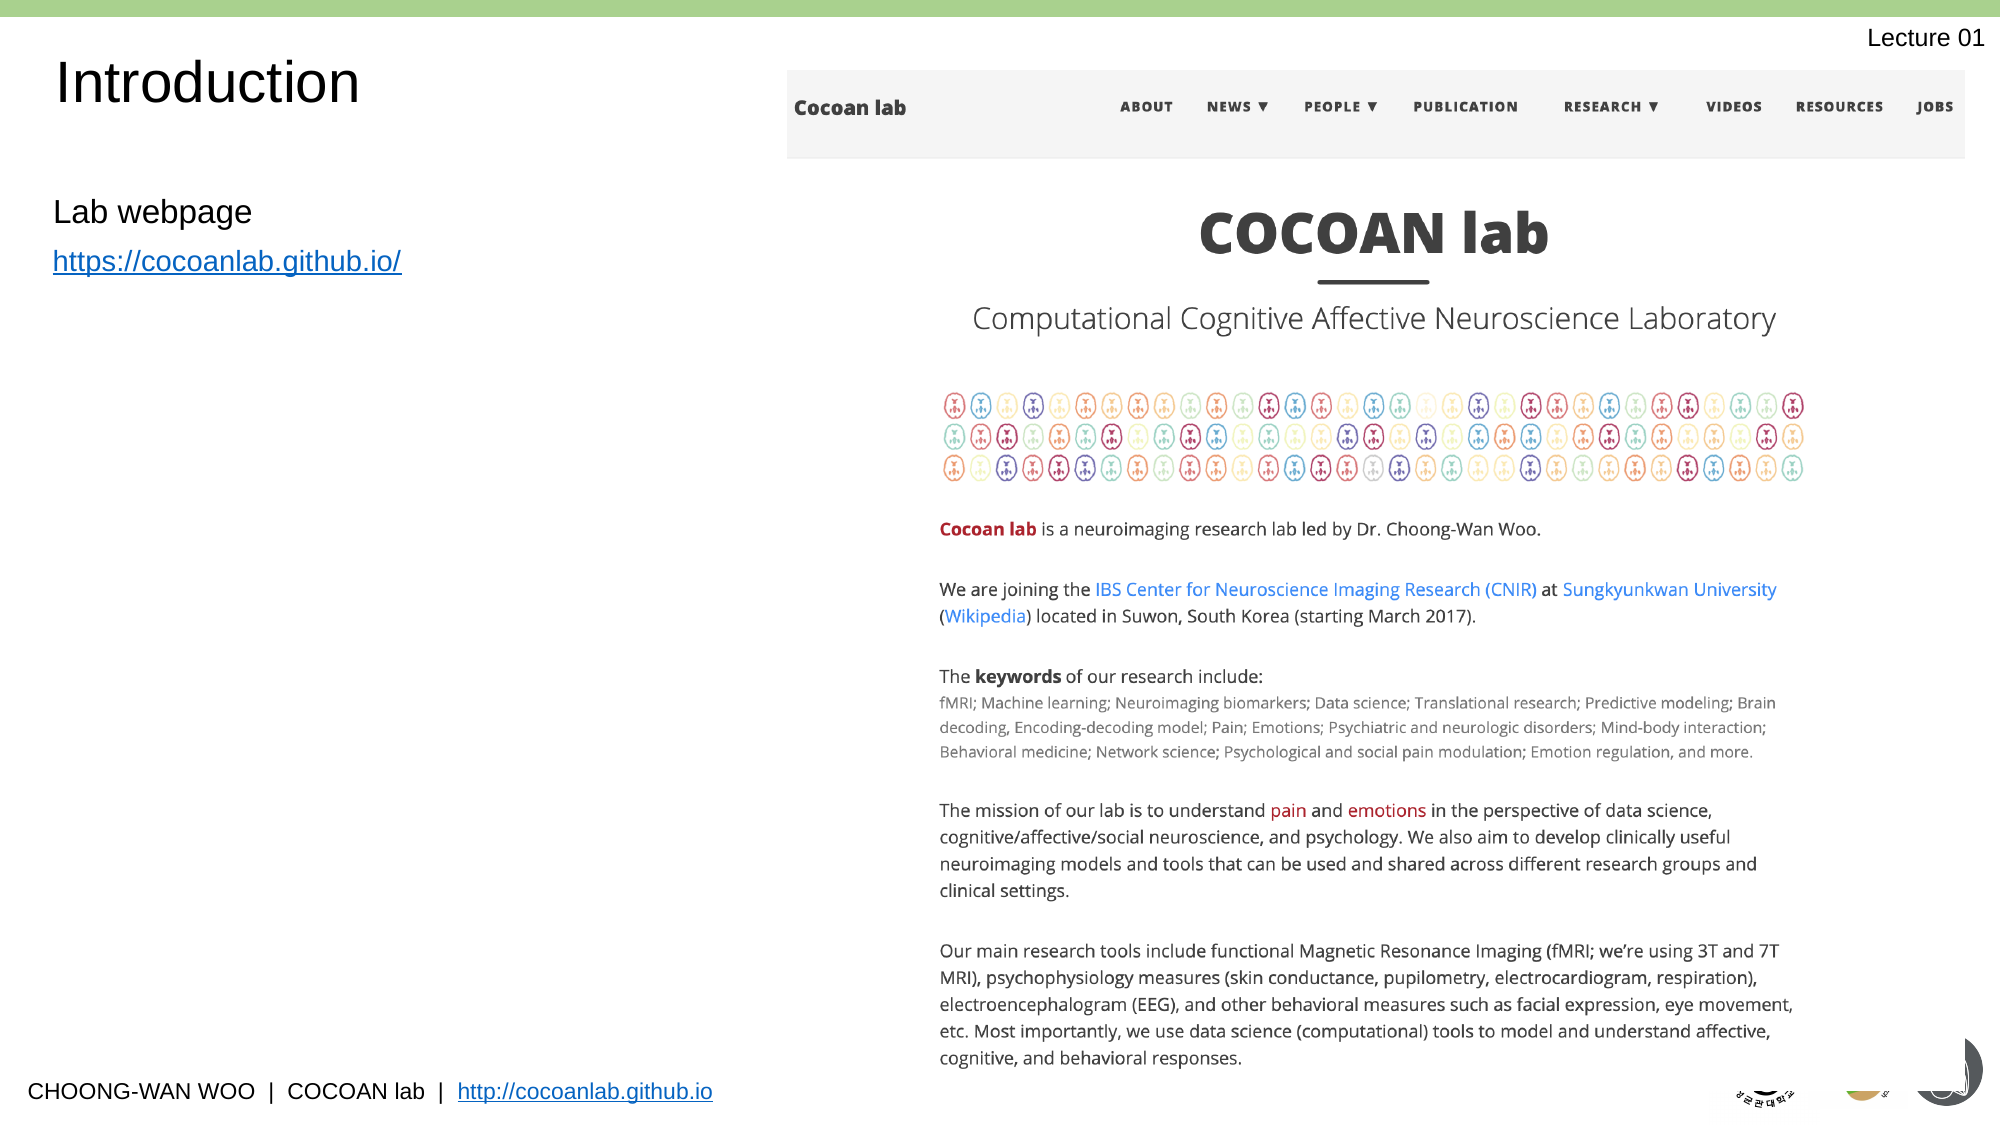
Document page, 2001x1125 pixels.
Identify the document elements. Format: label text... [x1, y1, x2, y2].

text_box Lab webpage [38, 182, 268, 238]
picture [787, 70, 1965, 1091]
text_box [0, 0, 2000, 18]
text_box https://cocoanlab.github.io/ [37, 234, 417, 285]
text_box CHOONG-WAN WOO | COCOAN lab | http://cocoanlab.github.io [12, 1069, 729, 1112]
text_box Lecture 01 [1623, 13, 2000, 59]
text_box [1709, 1014, 1983, 1125]
text_box Introduction [40, 36, 377, 122]
